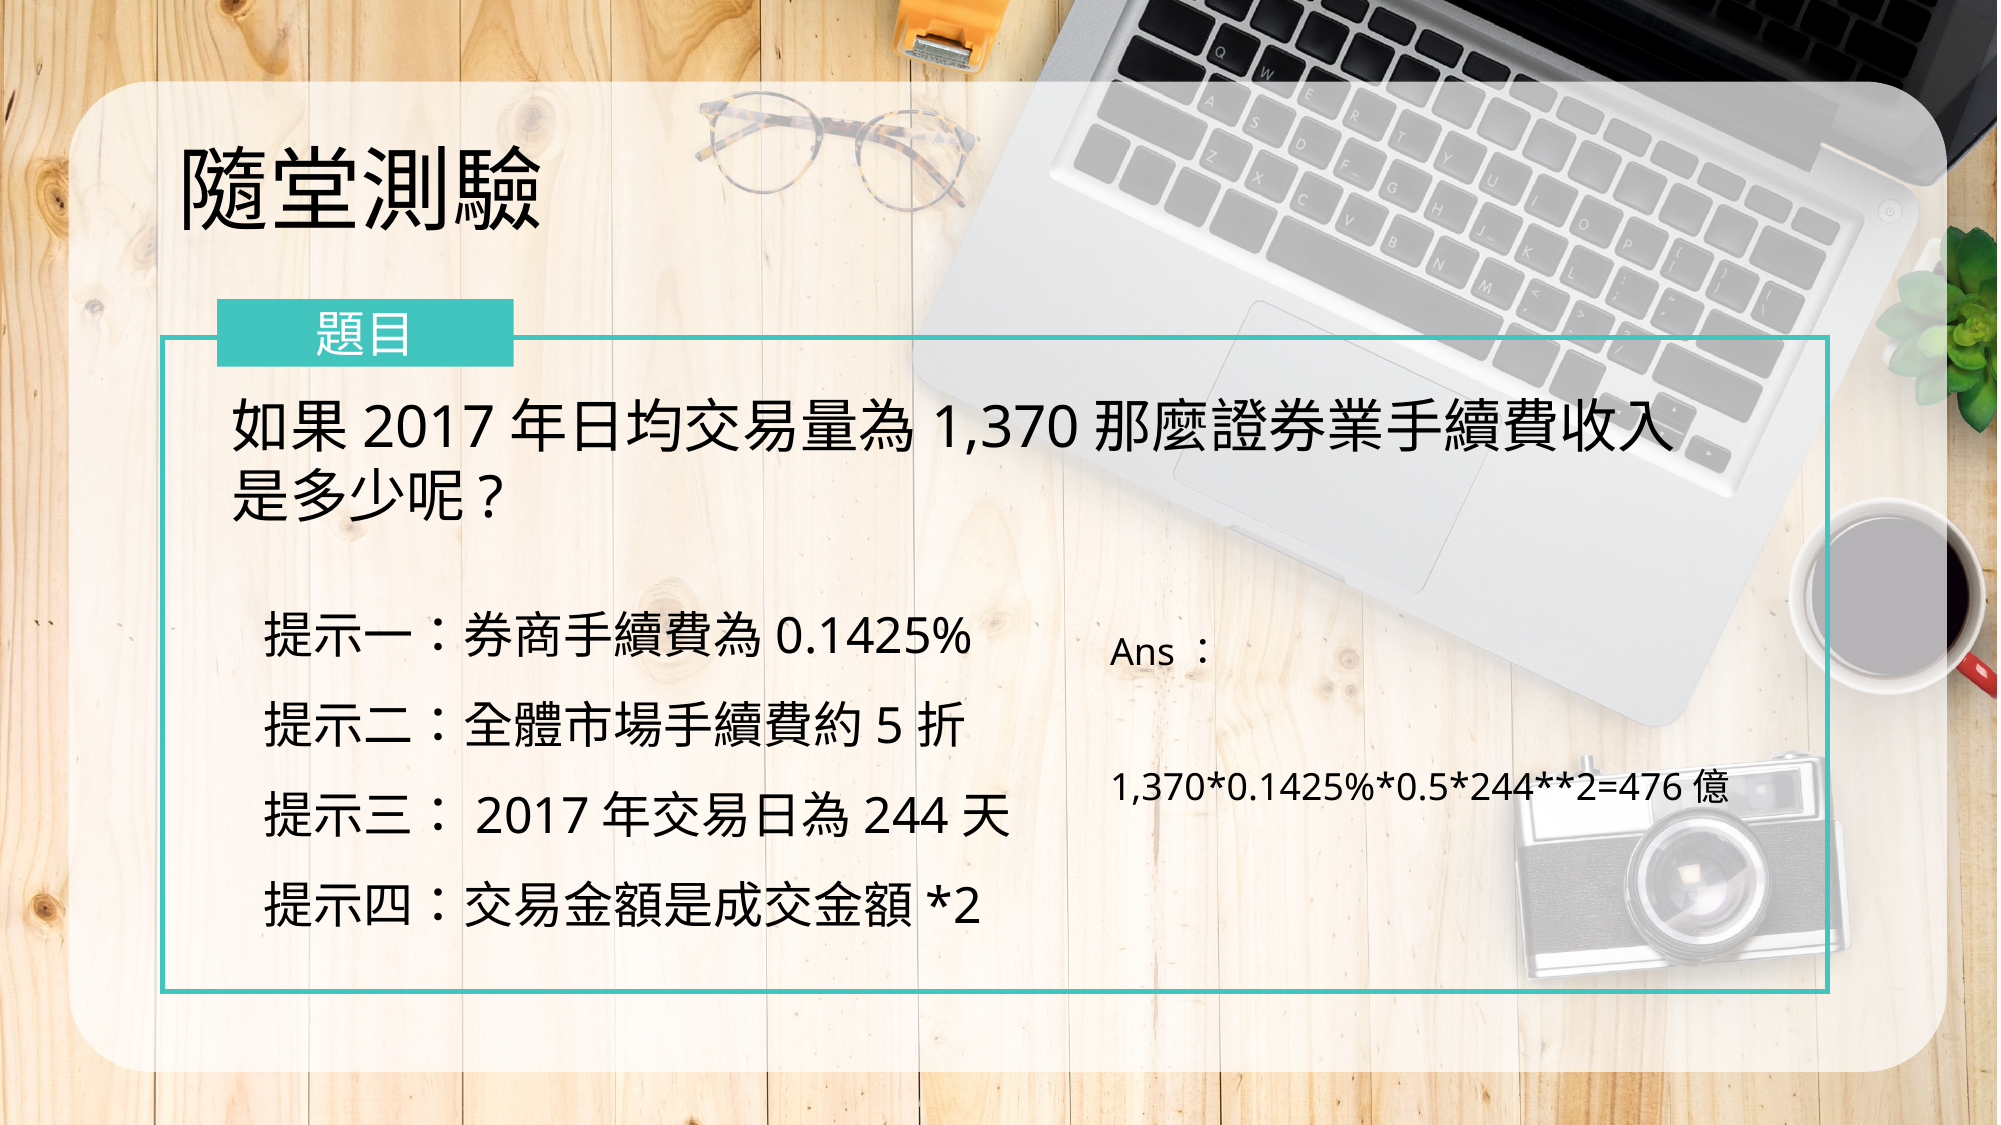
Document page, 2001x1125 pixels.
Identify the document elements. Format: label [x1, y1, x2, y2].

list [0, 0, 1997, 1125]
